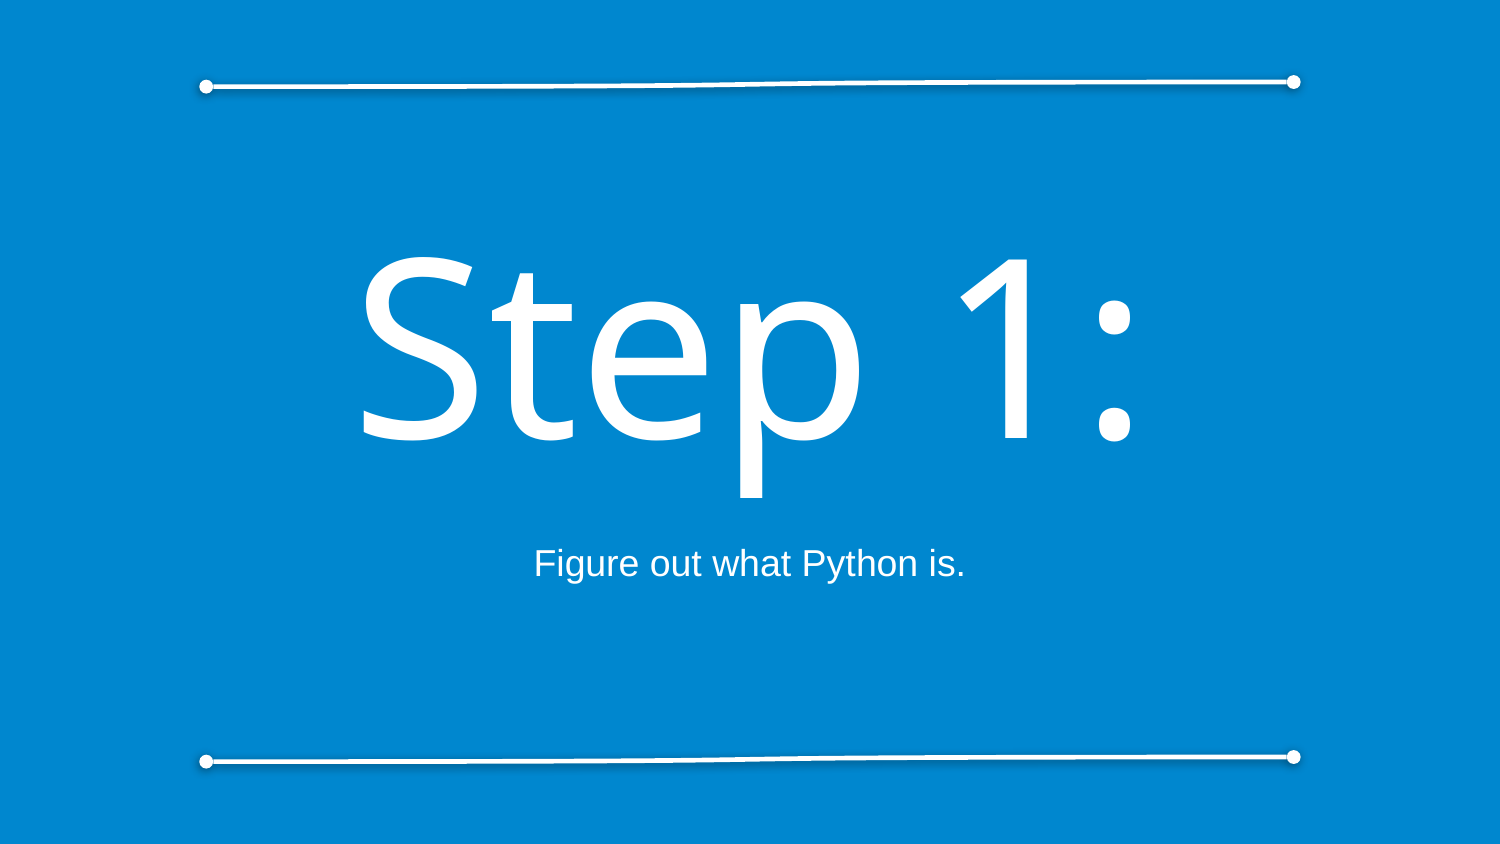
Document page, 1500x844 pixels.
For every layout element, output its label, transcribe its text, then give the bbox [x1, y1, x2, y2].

title Step 1: [51, 181, 1449, 504]
list Figure out what Python is. [51, 517, 1449, 731]
